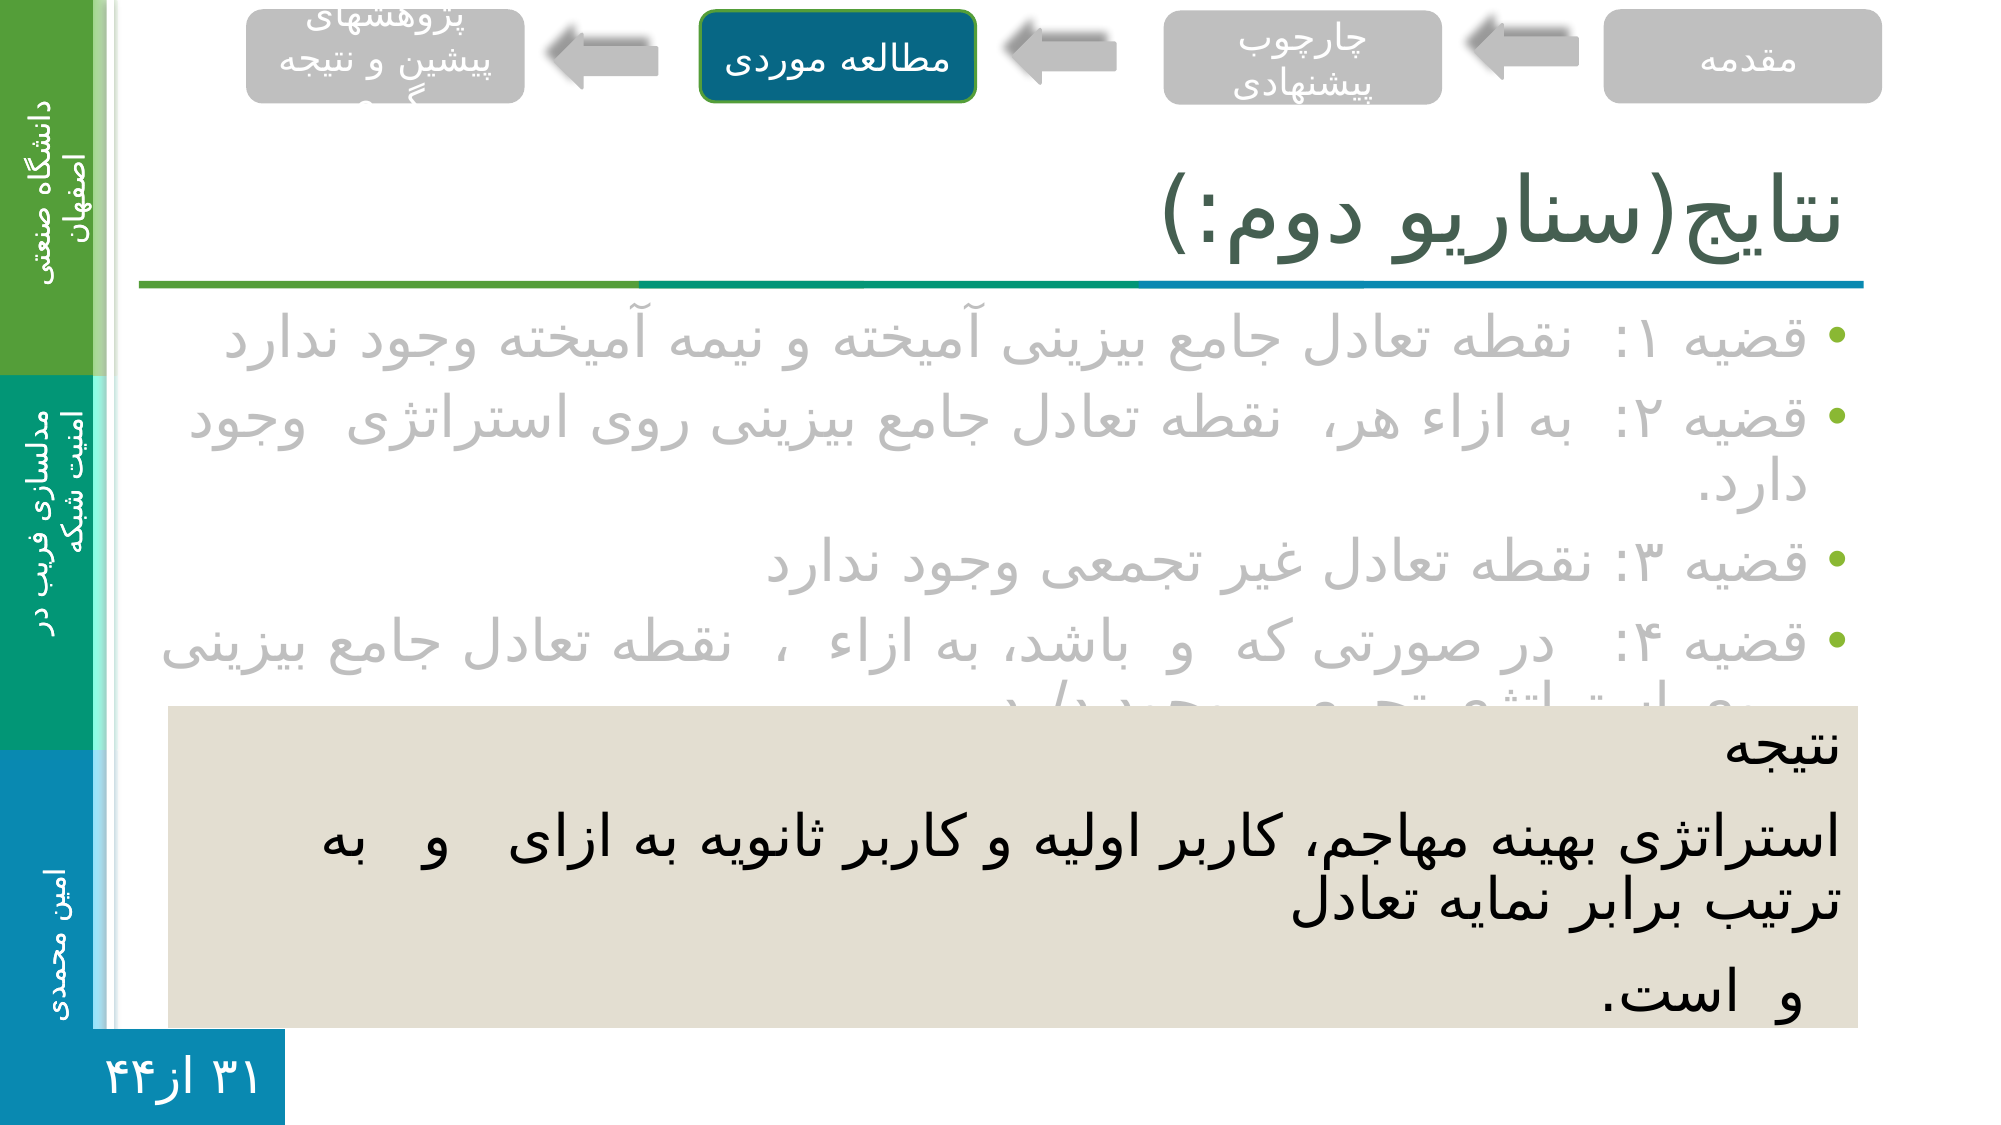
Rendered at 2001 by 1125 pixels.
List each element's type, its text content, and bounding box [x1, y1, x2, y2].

text_box مطالعه موردی [698, 9, 978, 104]
text_box چارچوب پیشنهادی [1163, 10, 1443, 105]
text_box پژوهشهای پیشین و نتیجه گیری [246, 9, 525, 104]
text_box ۳۱ از۴۴ [84, 1029, 285, 1125]
text_box مقدمه [1603, 9, 1883, 104]
text_box [1012, 27, 1117, 85]
text_box [1474, 23, 1579, 80]
text_box [553, 32, 659, 90]
